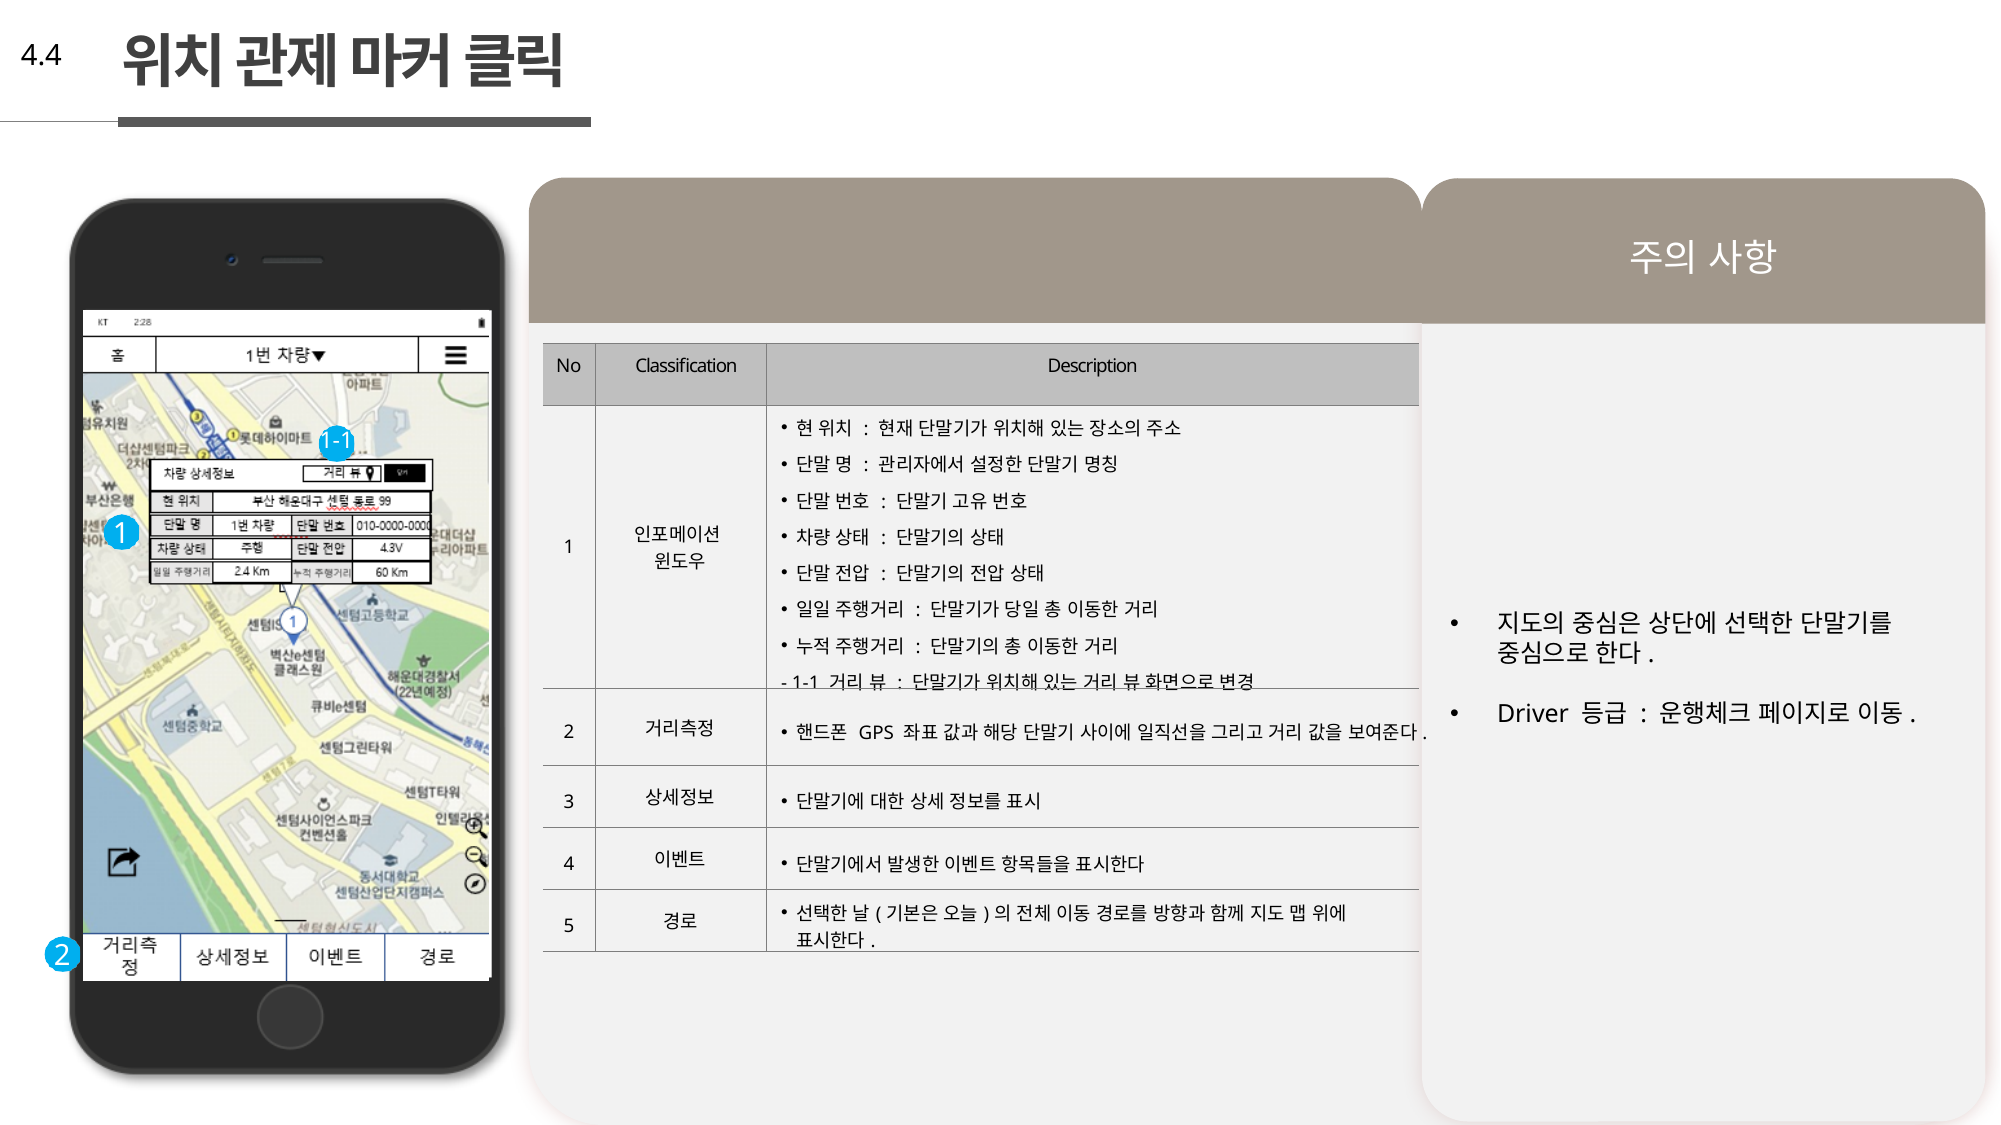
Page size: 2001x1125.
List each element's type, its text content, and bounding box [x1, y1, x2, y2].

table_cell 인포메이션 윈도우 [596, 406, 766, 688]
table_cell 이벤트 [596, 828, 766, 889]
table_cell 1 [543, 406, 595, 688]
table_cell 핸드폰 GPS 좌표 값과 해당 단말기 사이에 일직선을 그리고 거리 값을 보여준다. [767, 689, 1419, 765]
picture [59, 188, 527, 1096]
table_cell 2 [543, 689, 595, 765]
table_cell 현 위치 : 현재 단말기가 위치해 있는 장소의 주소 단말 명 : 관리자에서 설정한 단말기 명칭 단말 번호 : 단말기 고유 번호 차량 상태 : 단말기의 상태 단말 전압 : 단말기의 전압 상태 일일 주행거리 : 단말기가 당일 총 이동한 거리 누적 주행거리 : 단말기의 총 이동한 거리 - 1-1 거리 뷰 : 단말기가 위치해 있는 거리 뷰 화면으로 변경 [767, 406, 1419, 688]
text_box 4.4 [6, 28, 77, 79]
table_cell 3 [543, 766, 595, 827]
text_box 지도의 중심은 상단에 선택한 단말기를 중심으로 한다. Driver 등급 : 운행체크 페이지로 이동. [1420, 254, 1987, 1123]
table_cell 단말기에서 발생한 이벤트 항목들을 표시한다 [767, 828, 1419, 889]
picture [59, 945, 67, 952]
table_cell 거리측정 [596, 689, 766, 765]
table_header No [543, 344, 595, 405]
table_cell 경로 [596, 890, 766, 951]
table_cell 상세정보 [596, 766, 766, 827]
table_cell 4 [543, 828, 595, 889]
table_cell 단말기에 대한 상세 정보를 표시 [767, 766, 1419, 827]
text_box [527, 285, 1442, 1125]
table_header Description [767, 344, 1419, 405]
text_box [528, 177, 1986, 324]
text_box 2 [44, 936, 59, 972]
table_cell 선택한 날(기본은 오늘)의 전체 이동 경로를 방향과 함께 지도 맵 위에 표시한다. [767, 890, 1419, 951]
table_cell 5 [543, 890, 595, 951]
text_box 위치 관제 마커 클릭 [107, 16, 583, 102]
table_header Classification [596, 344, 766, 405]
